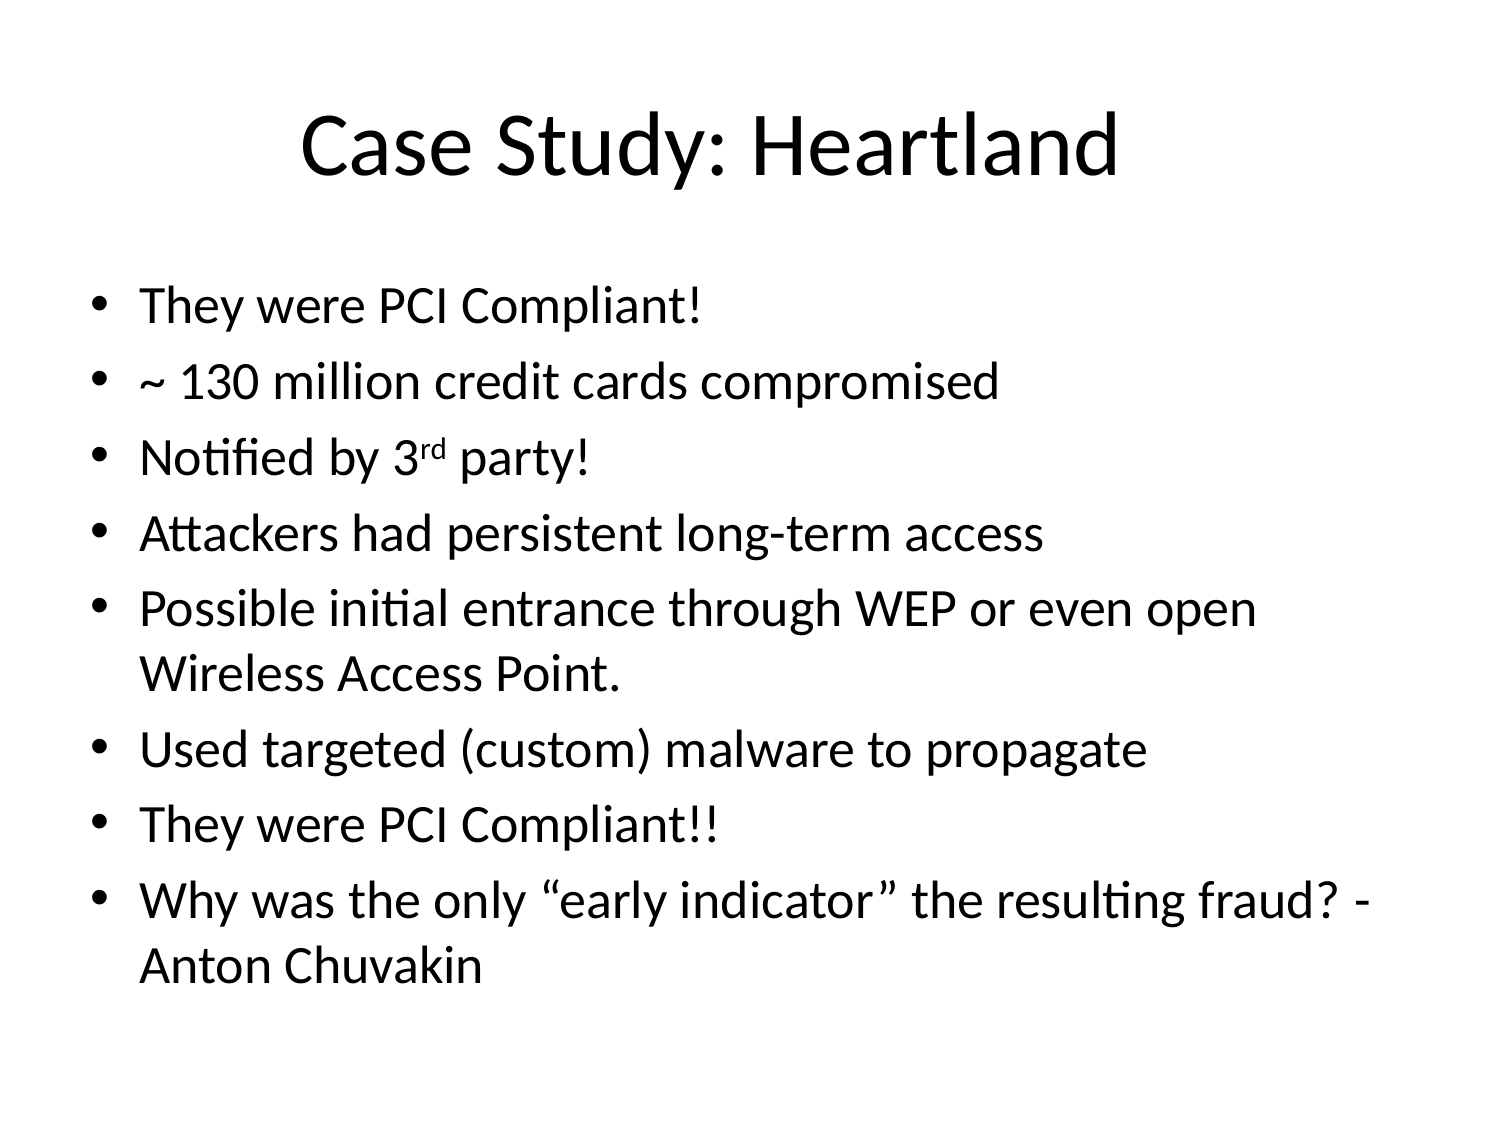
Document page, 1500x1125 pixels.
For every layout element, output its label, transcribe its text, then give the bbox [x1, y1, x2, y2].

title Case Study: Heartland [75, 45, 1425, 233]
list They were PCI Compliant! ~ 130 million credit cards compromised Notified by 3rd party! Attackers had persistent long-term access Possible initial entrance through WEP or even open Wireless Access Point. Used targeted (custom) malware to propagate They were PCI Compliant!! Why was the only “early indicator” the resulting fraud? -Anton Chuvakin [75, 262, 1425, 1005]
